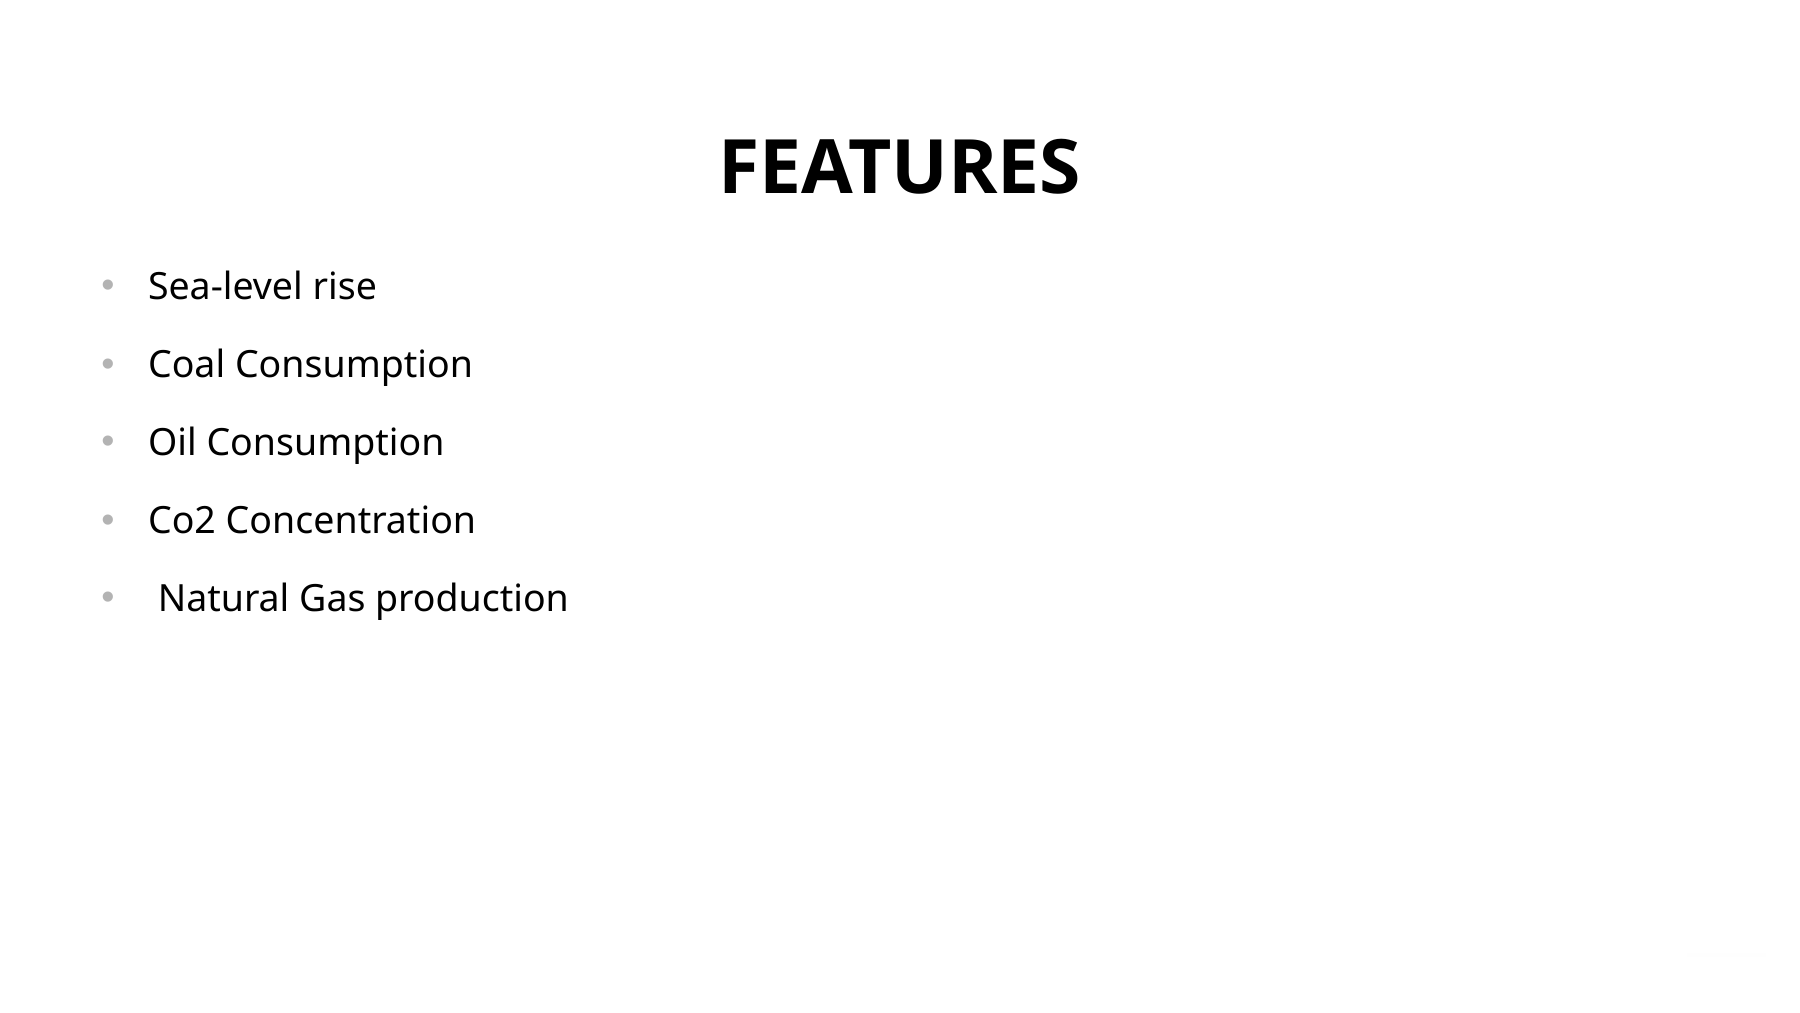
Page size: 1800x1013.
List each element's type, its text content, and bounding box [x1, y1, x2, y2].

list Sea-level rise Coal Consumption Oil Consumption Co2 Concentration Natural Gas production [86, 259, 1719, 866]
title Features [81, 120, 1719, 219]
